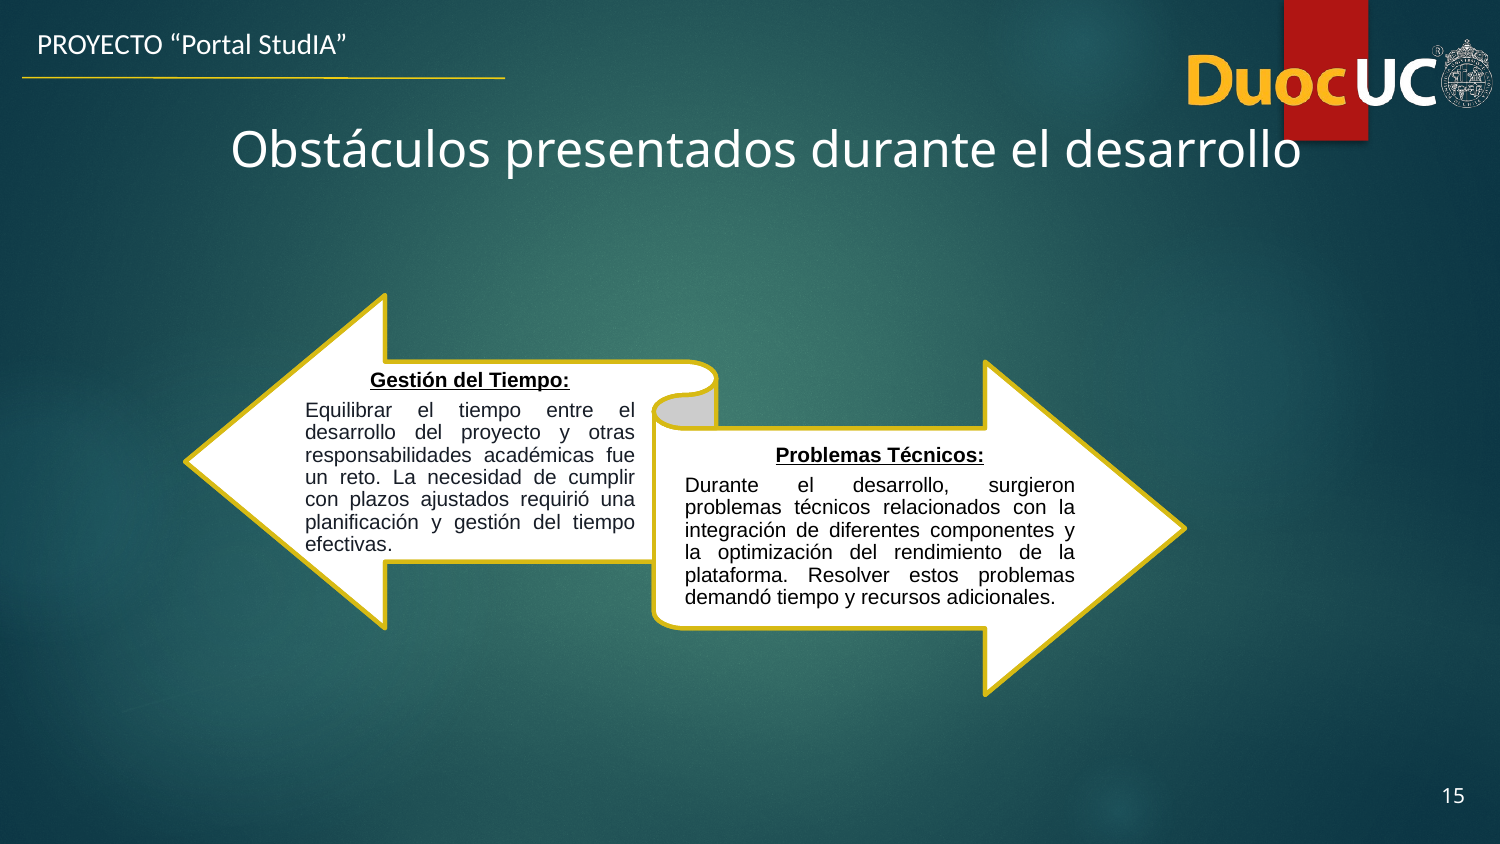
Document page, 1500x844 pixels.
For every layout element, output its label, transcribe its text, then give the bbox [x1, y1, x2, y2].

slide_number ‹#› [1389, 764, 1480, 830]
text_box PROYECTO “Portal StudIA” [22, 17, 791, 138]
picture [0, 0, 1500, 844]
title Obstáculos presentados durante el desarrollo [189, 102, 1344, 253]
text_box [1143, 0, 1500, 270]
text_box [184, 294, 1186, 696]
